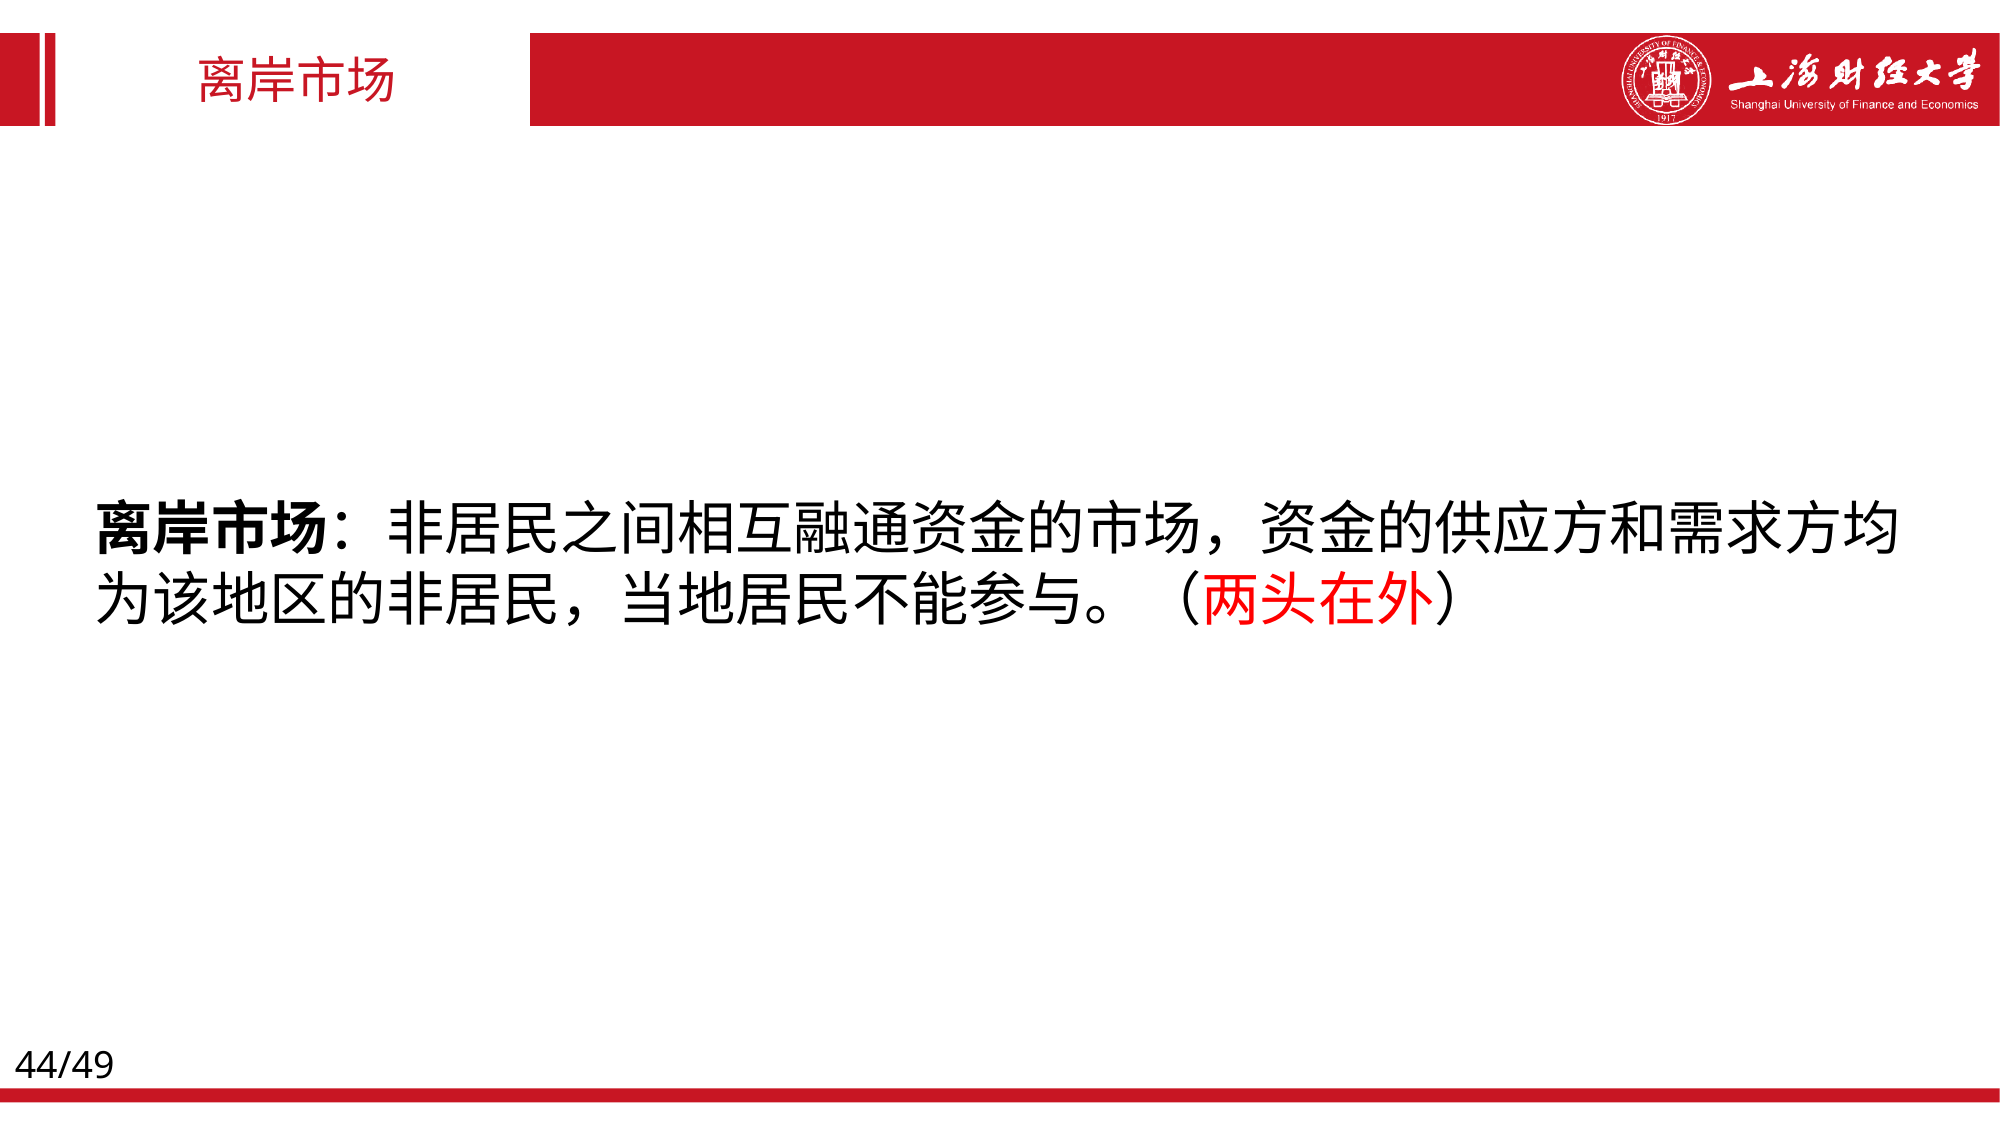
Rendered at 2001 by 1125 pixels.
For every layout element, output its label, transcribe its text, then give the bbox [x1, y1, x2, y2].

picture [1595, 0, 2000, 172]
text_box 离岸市场：非居民之间相互融通资金的市场，资金的供应方和需求方均为该地区的非居民，当地居民不能参与。（两头在外） [80, 484, 1920, 639]
text_box 离岸市场 [182, 41, 412, 116]
